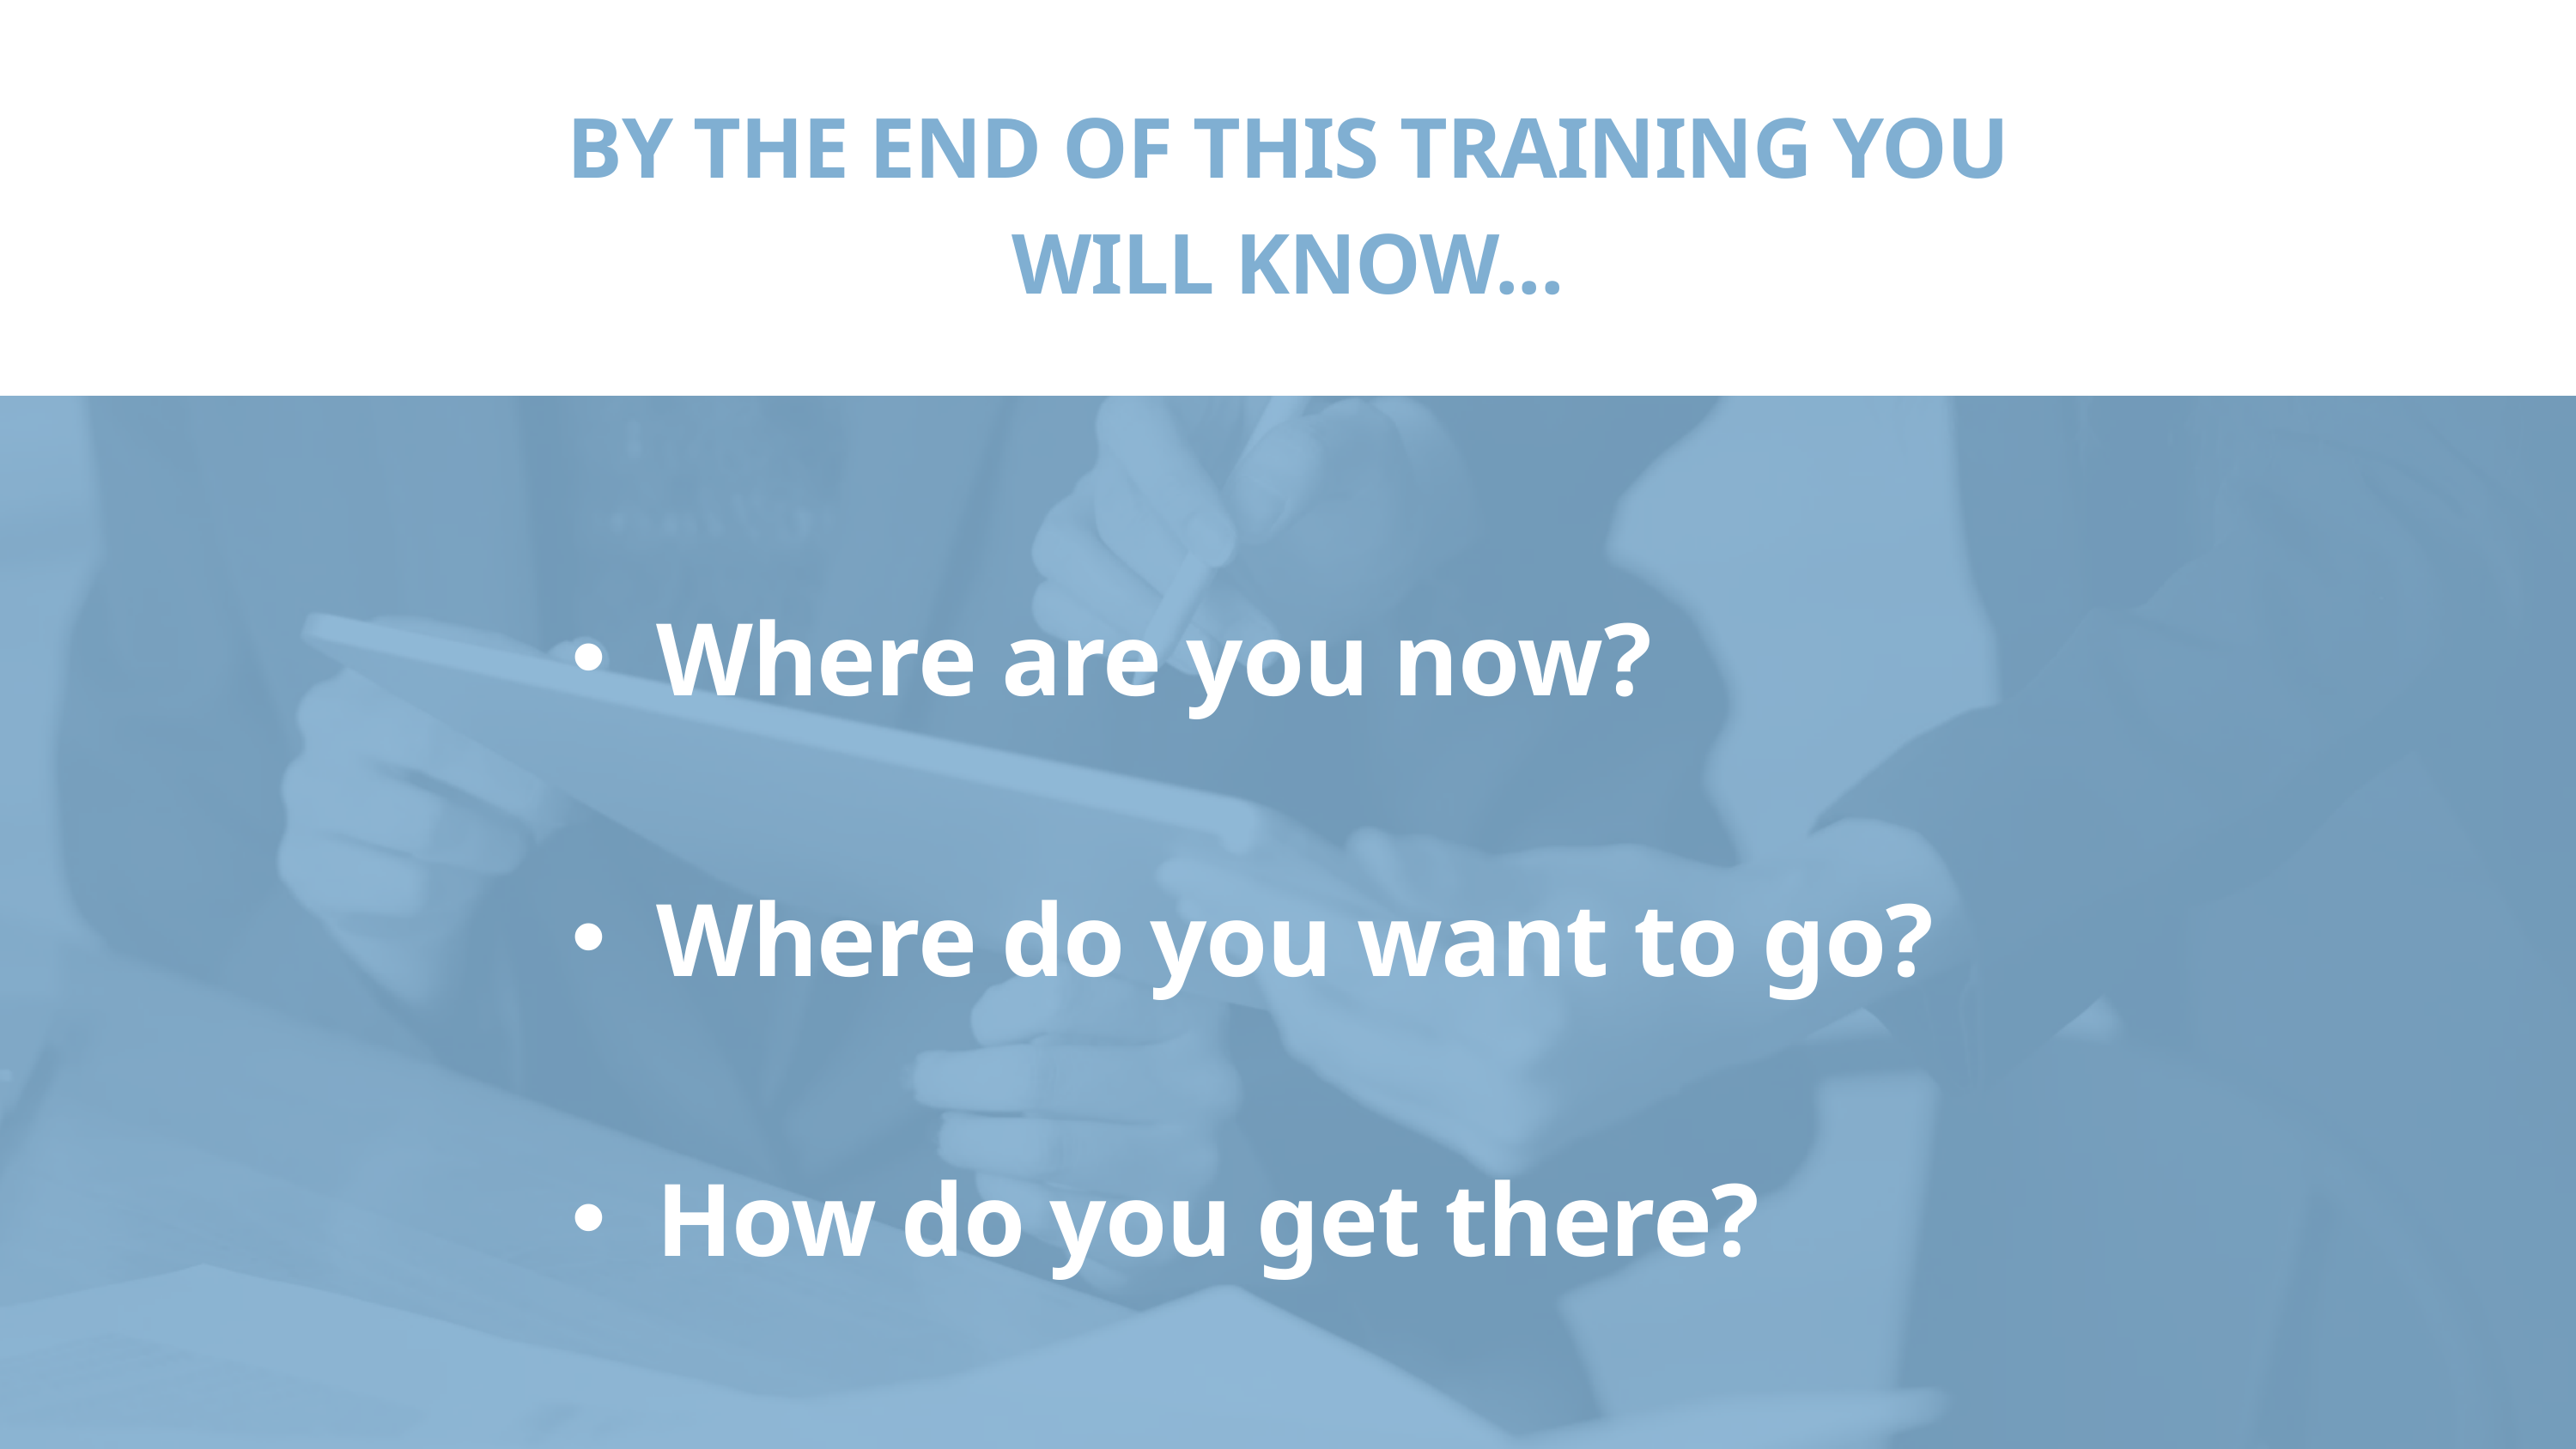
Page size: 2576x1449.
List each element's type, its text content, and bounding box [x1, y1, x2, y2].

text_box Where are you now? Where do you want to go? How do you get there? [486, 574, 2090, 1277]
text_box BY THE END OF THIS TRAINING YOU WILL KNOW... [543, 78, 2033, 312]
text_box [0, 396, 2576, 1449]
text_box [0, 0, 2576, 396]
